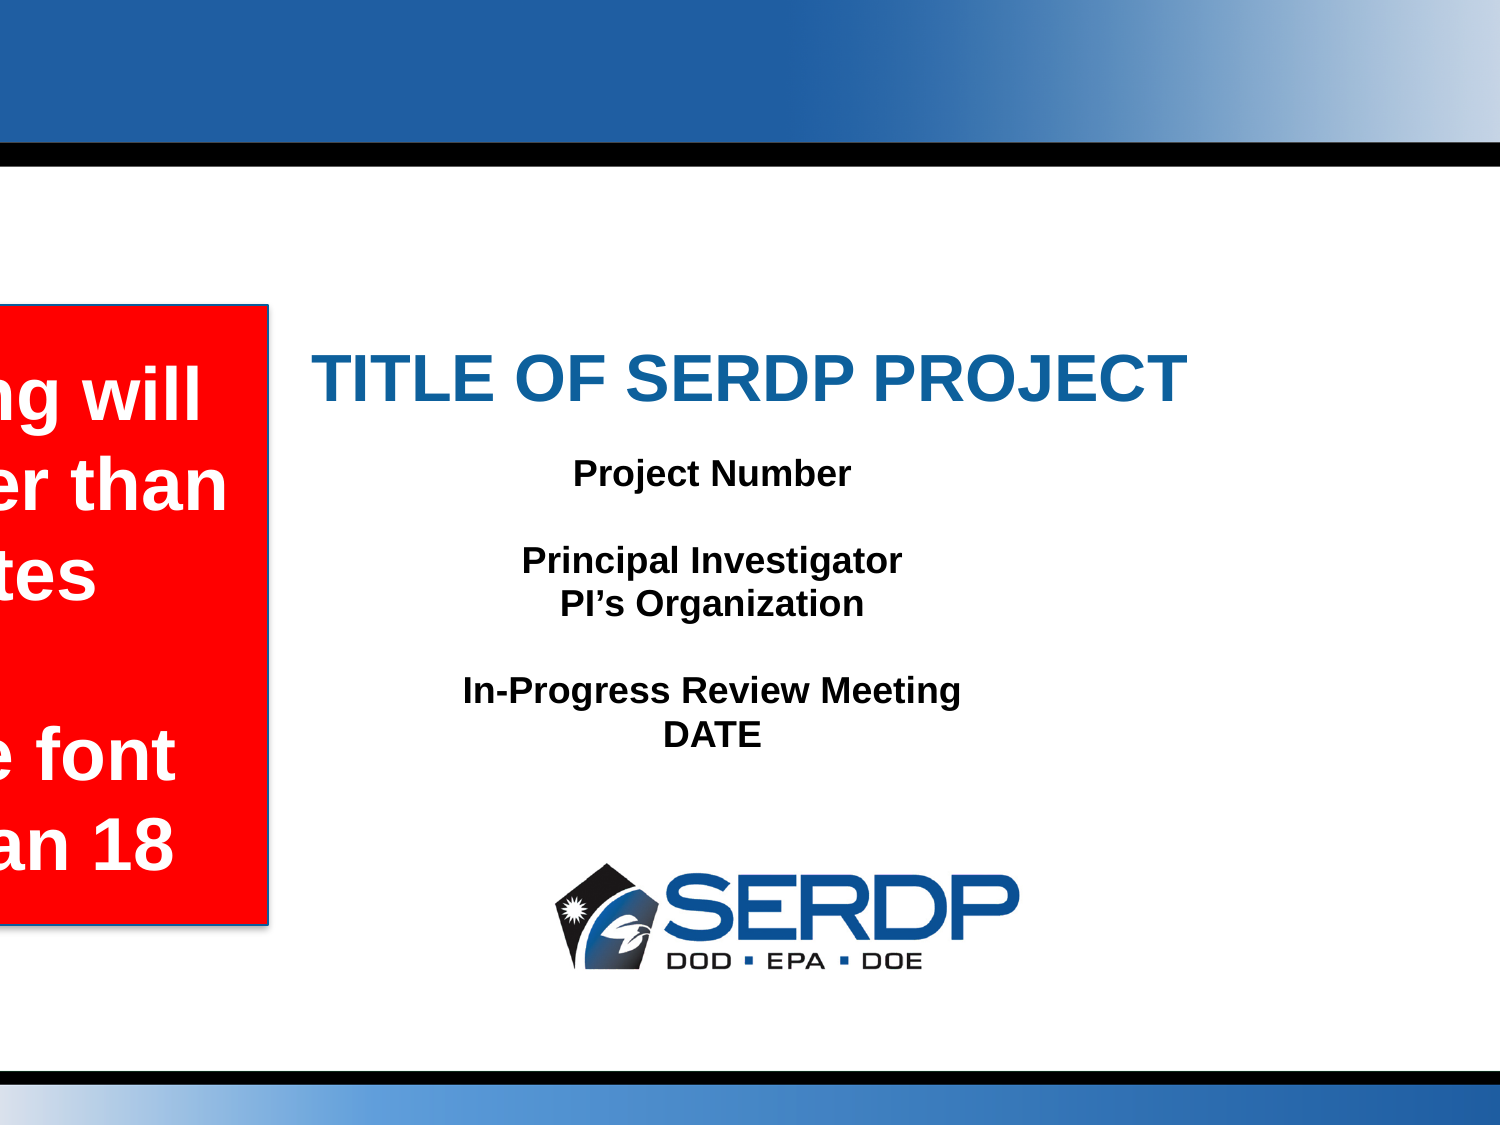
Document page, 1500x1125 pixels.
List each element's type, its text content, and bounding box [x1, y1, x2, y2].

picture [0, 0, 1500, 1125]
title TITLE OF SERDP PROJECT [74, 299, 1426, 451]
subtitle Project Number Principal Investigator PI’s Organization In-Progress Review Meeting DATE [273, 449, 1238, 788]
text_box Your briefing will not be longer than 30 minutes Do not use font smaller than 18 [0, 304, 269, 926]
